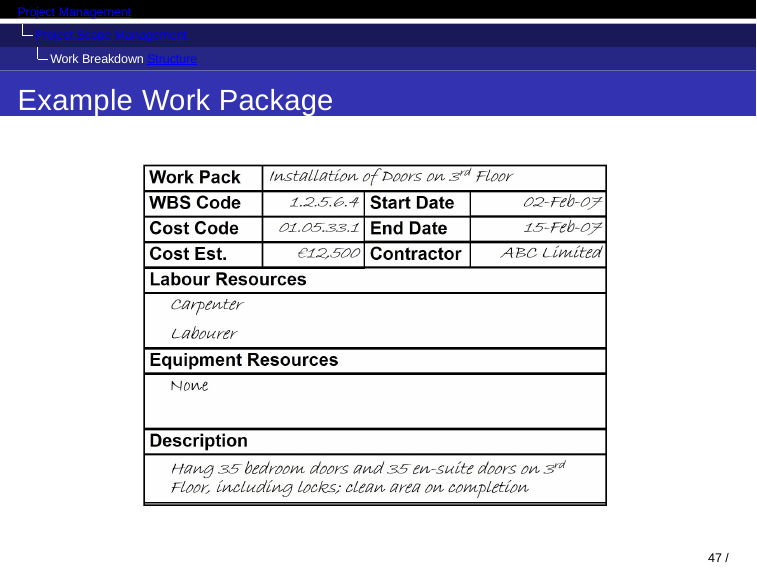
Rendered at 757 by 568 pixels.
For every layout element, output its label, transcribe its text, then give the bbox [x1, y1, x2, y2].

text_box Project Scope Management Work Breakdown Structure [33, 16, 202, 66]
text_box Example Work Package [0, 70, 756, 116]
text_box [0, 23, 33, 47]
text_box [0, 47, 756, 70]
slide_number 47 / 53 [701, 548, 746, 568]
text_box [141, 163, 609, 508]
text_box [202, 23, 756, 47]
text_box Project Management [0, 0, 756, 19]
